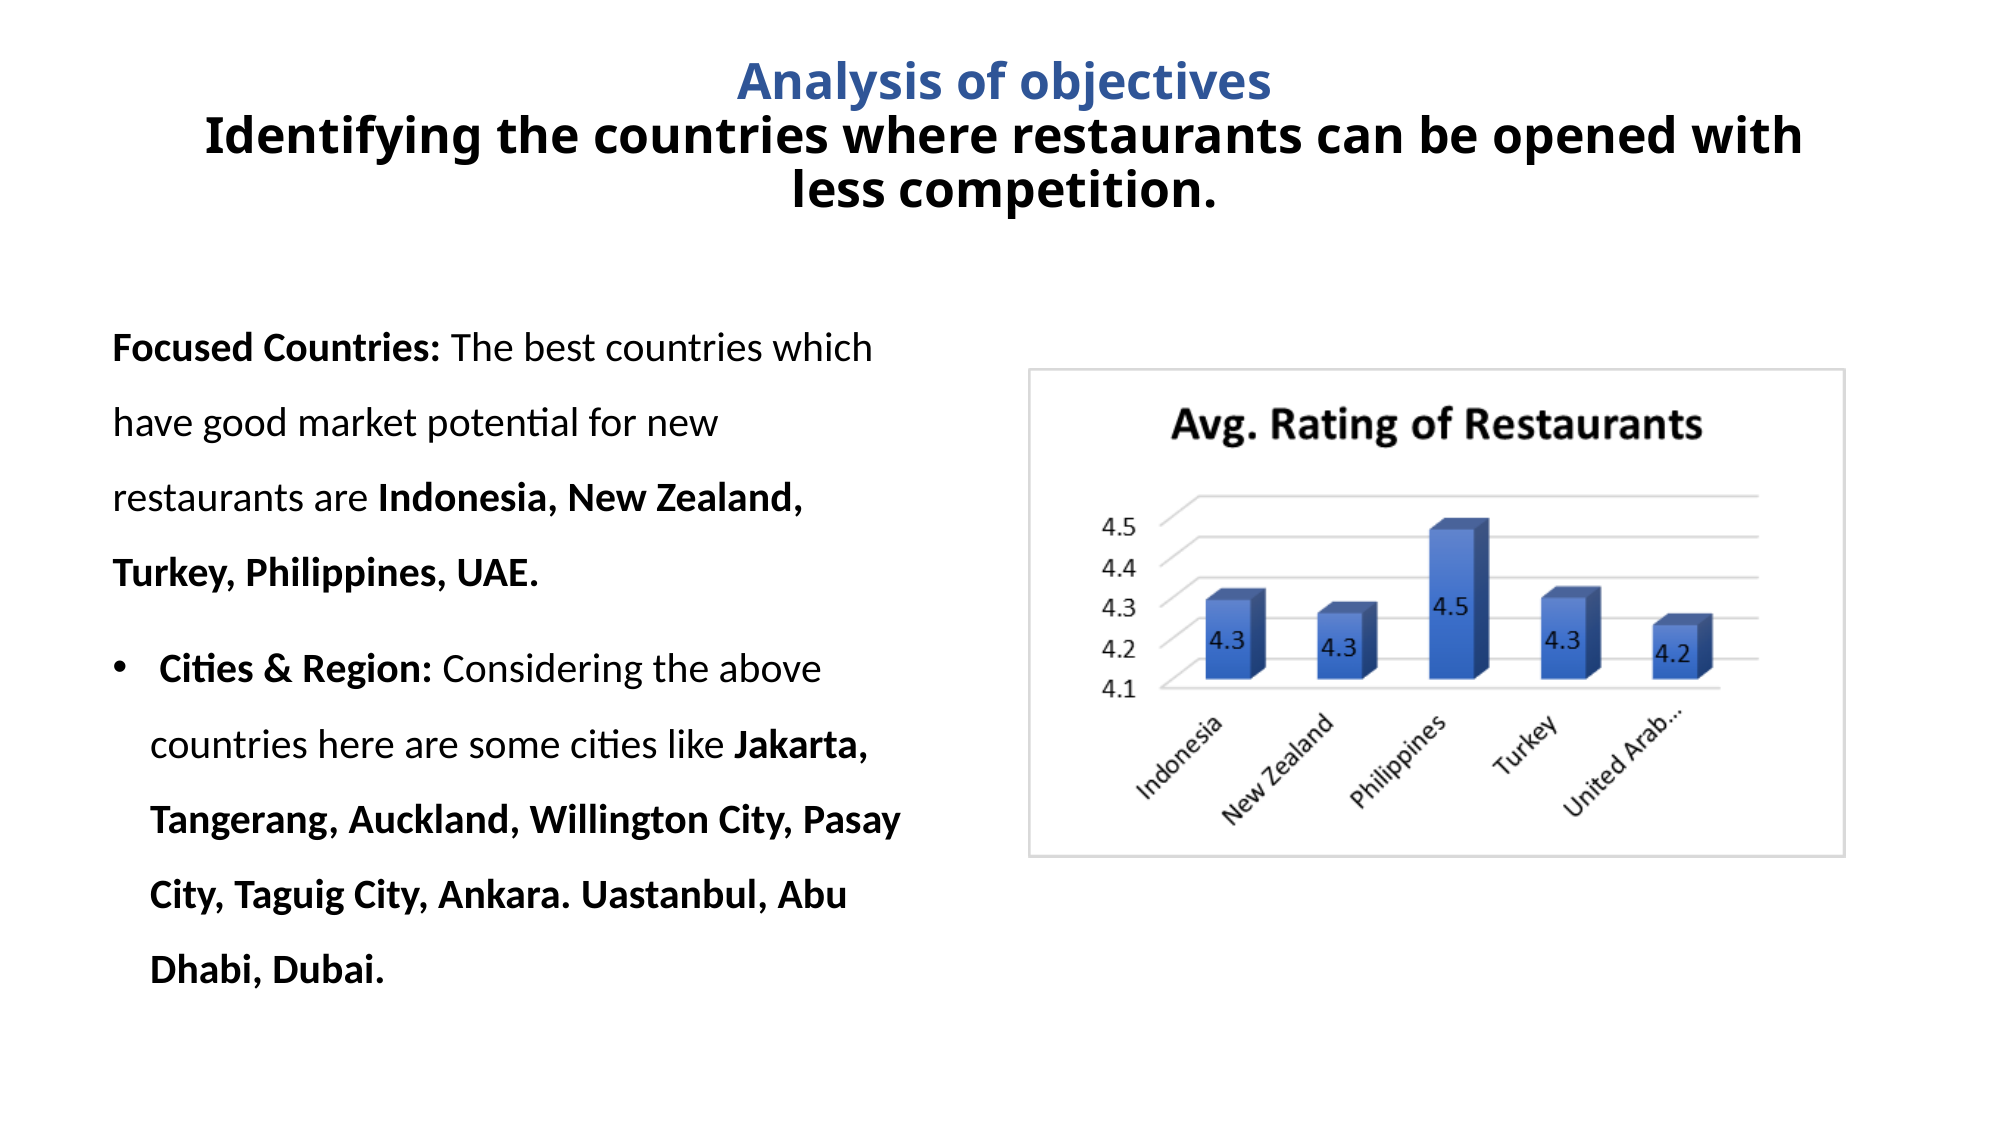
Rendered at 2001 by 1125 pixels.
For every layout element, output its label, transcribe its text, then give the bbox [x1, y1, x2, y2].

title Analysis of objectives Identifying the countries where restaurants can be opened with less competition. [180, 47, 1830, 288]
list Focused Countries: The best countries which have good market potential for new restaurants are Indonesia, New Zealand, Turkey, Philippines, UAE. Cities & Region: Considering the above countries here are some cities like Jakarta, Tangerang, Auckland, Willington City, Pasay City, Taguig City, Ankara. Uastanbul, Abu Dhabi, Dubai. [97, 287, 932, 1010]
picture [1028, 368, 1846, 858]
